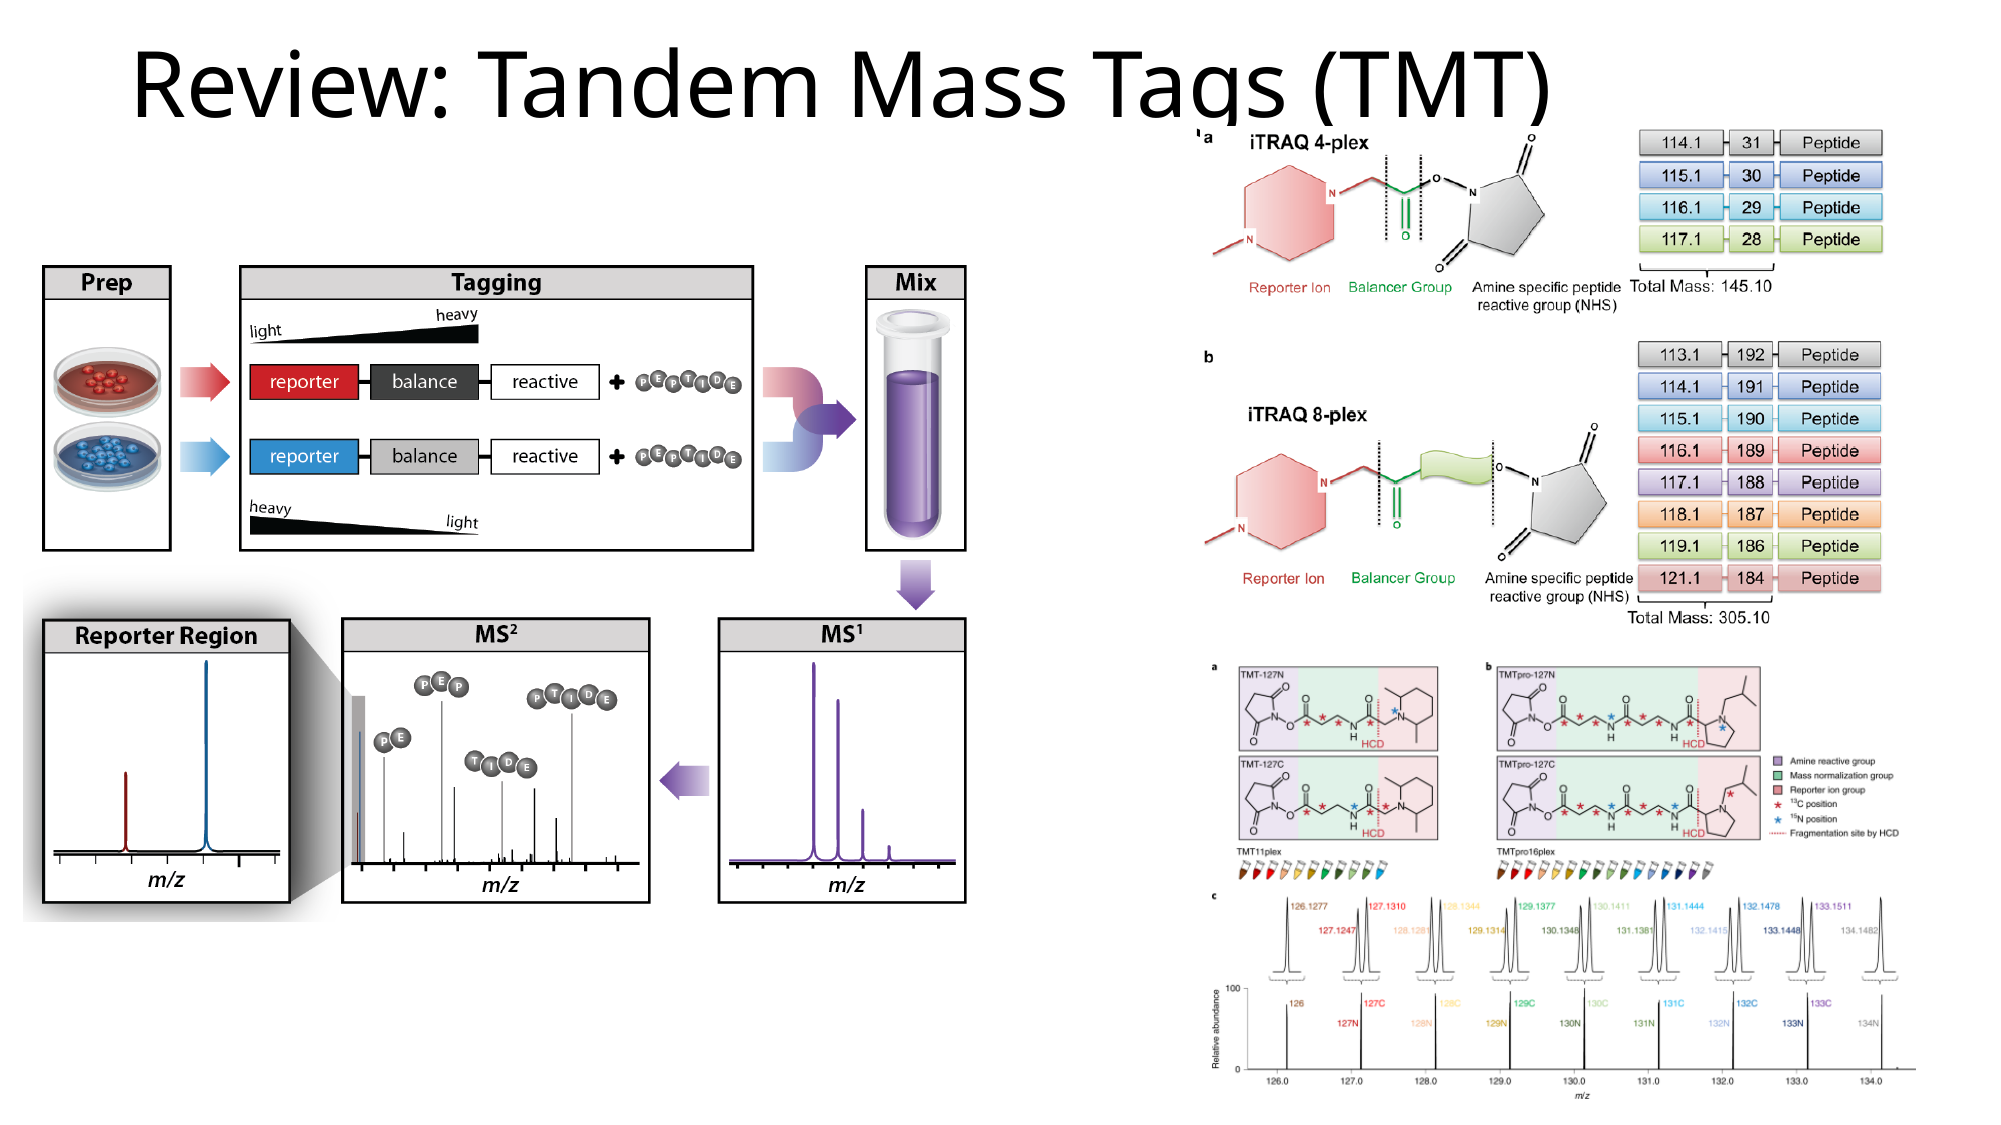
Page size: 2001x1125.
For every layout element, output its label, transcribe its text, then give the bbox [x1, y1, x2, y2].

picture [23, 246, 985, 922]
picture [1212, 662, 1916, 1099]
title Review: Tandem Mass Tags (TMT) [115, 0, 1647, 175]
picture [1199, 126, 1885, 624]
